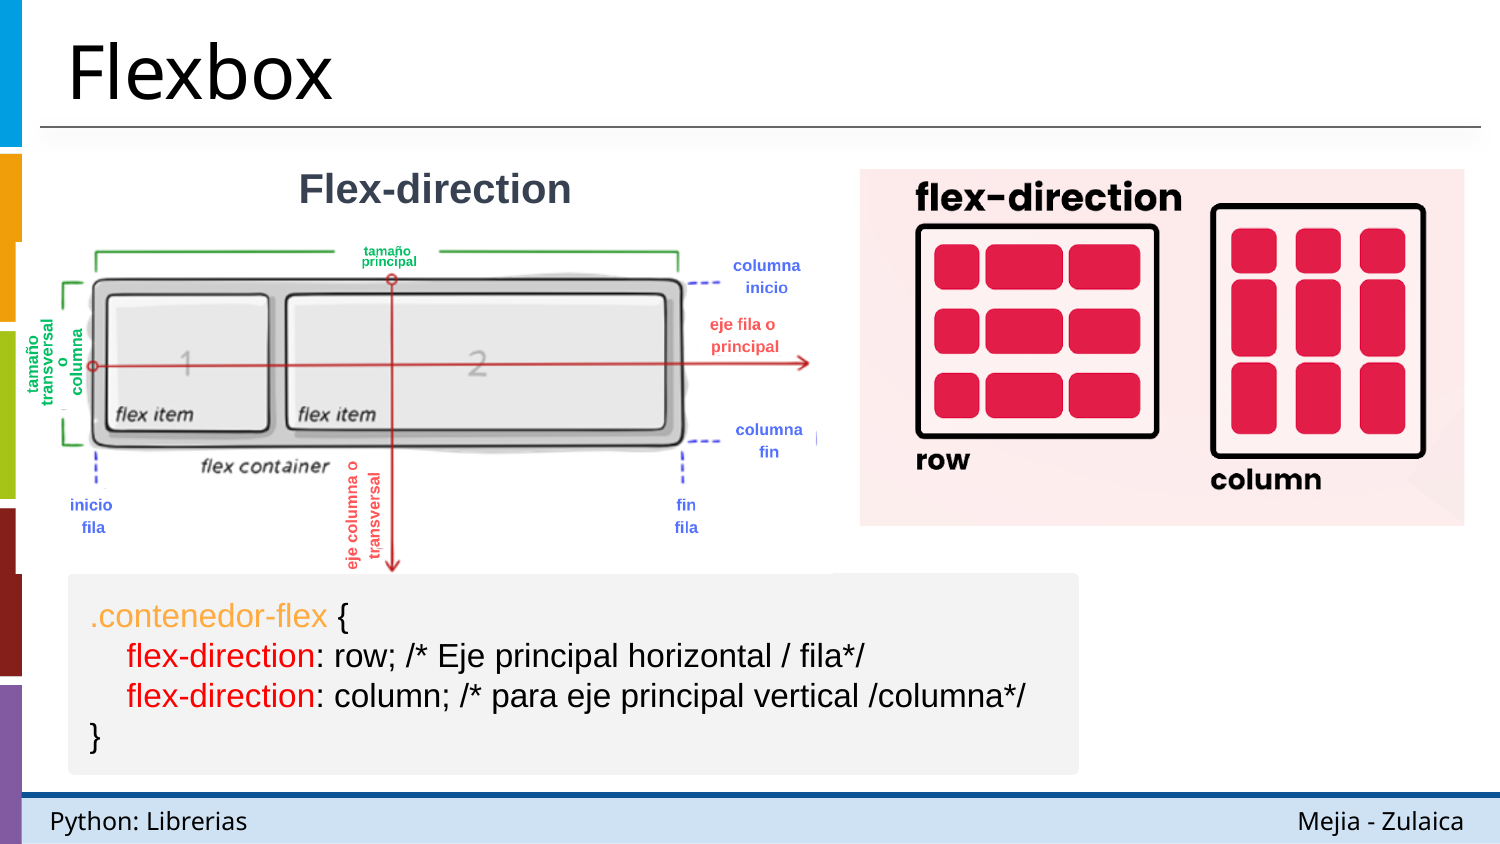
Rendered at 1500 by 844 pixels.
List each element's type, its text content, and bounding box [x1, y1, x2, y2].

text_box .contenedor-flex { flex-direction: row; /* Eje principal horizontal / fila*/ flex-direction: column; /* para eje principal vertical /columna*/ } [74, 578, 1073, 769]
title Flexbox [51, 9, 1449, 124]
text_box Python: Librerias [34, 797, 396, 844]
picture [0, 0, 834, 844]
text_box Flex-direction [283, 153, 997, 219]
picture [859, 168, 1465, 526]
